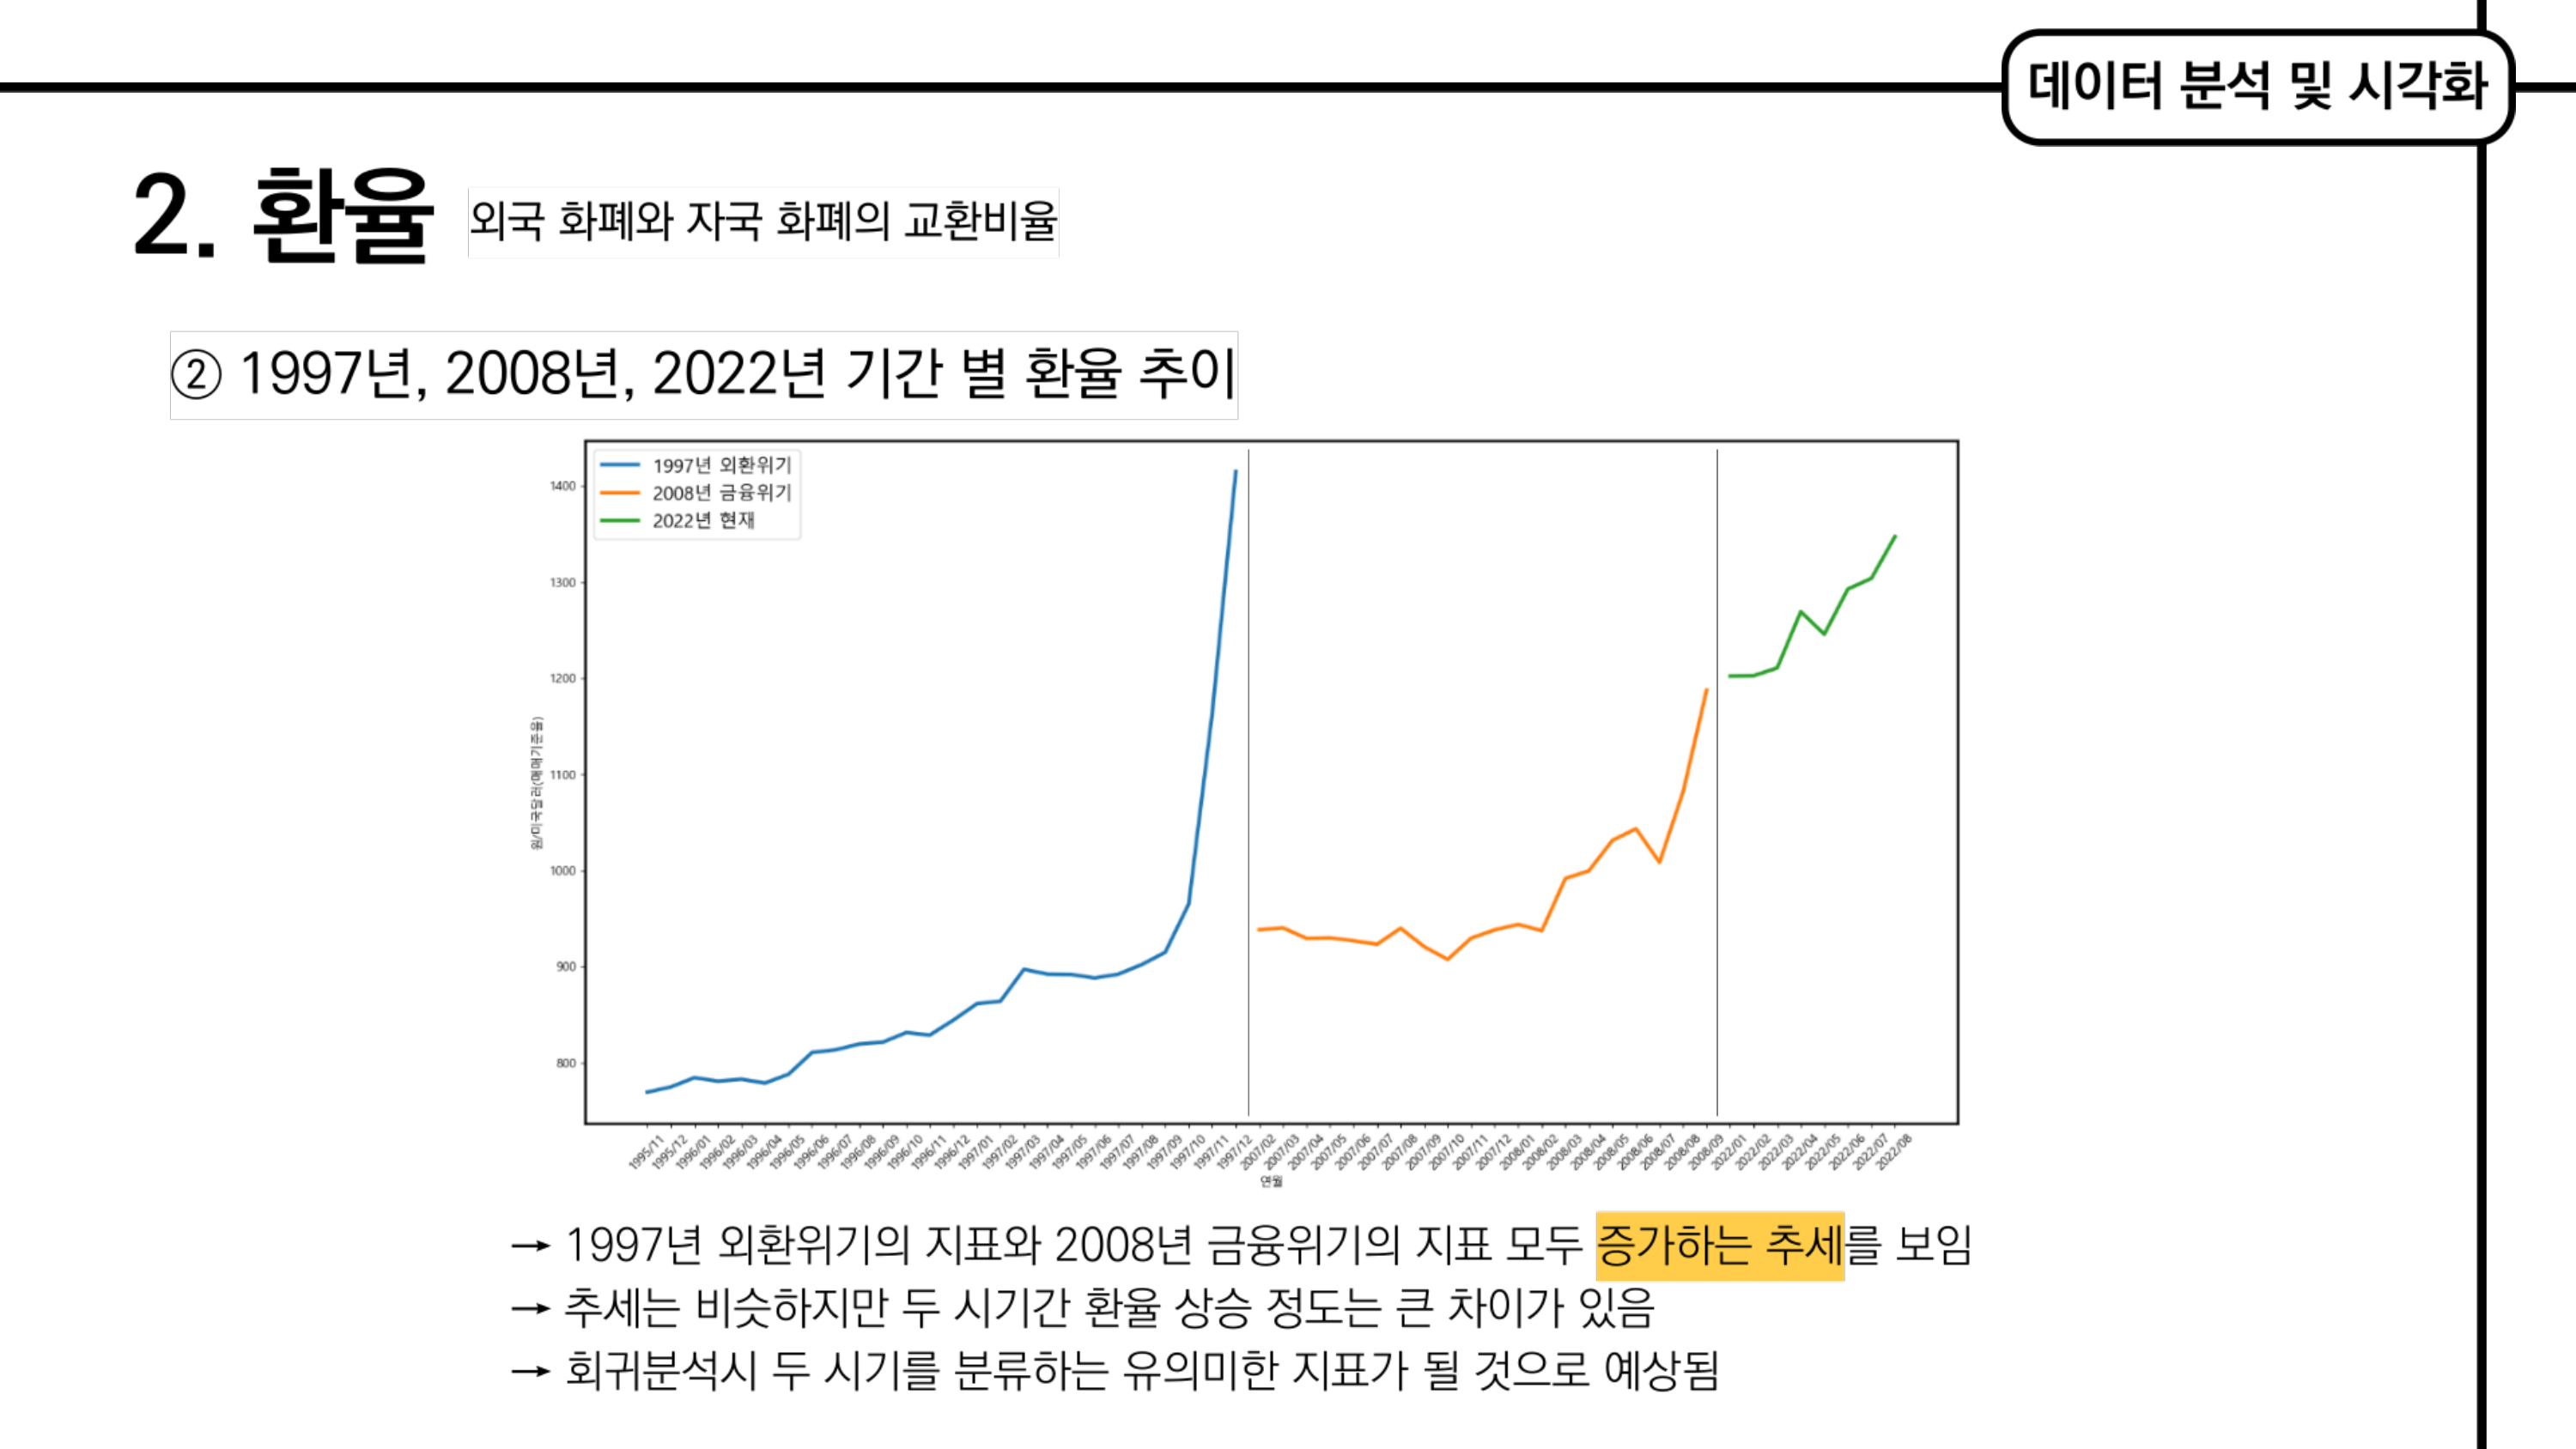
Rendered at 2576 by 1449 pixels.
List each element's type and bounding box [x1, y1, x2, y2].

text_box [2001, 28, 2516, 41]
picture [2005, 38, 2514, 729]
picture [161, 324, 1267, 453]
picture [503, 1206, 1996, 1434]
text_box [0, 82, 1996, 93]
text_box [1971, 729, 2576, 739]
picture [116, 130, 1079, 314]
text_box [522, 433, 1969, 1193]
picture [2477, 0, 2486, 28]
picture [2477, 739, 2486, 1449]
text_box [2520, 82, 2576, 93]
